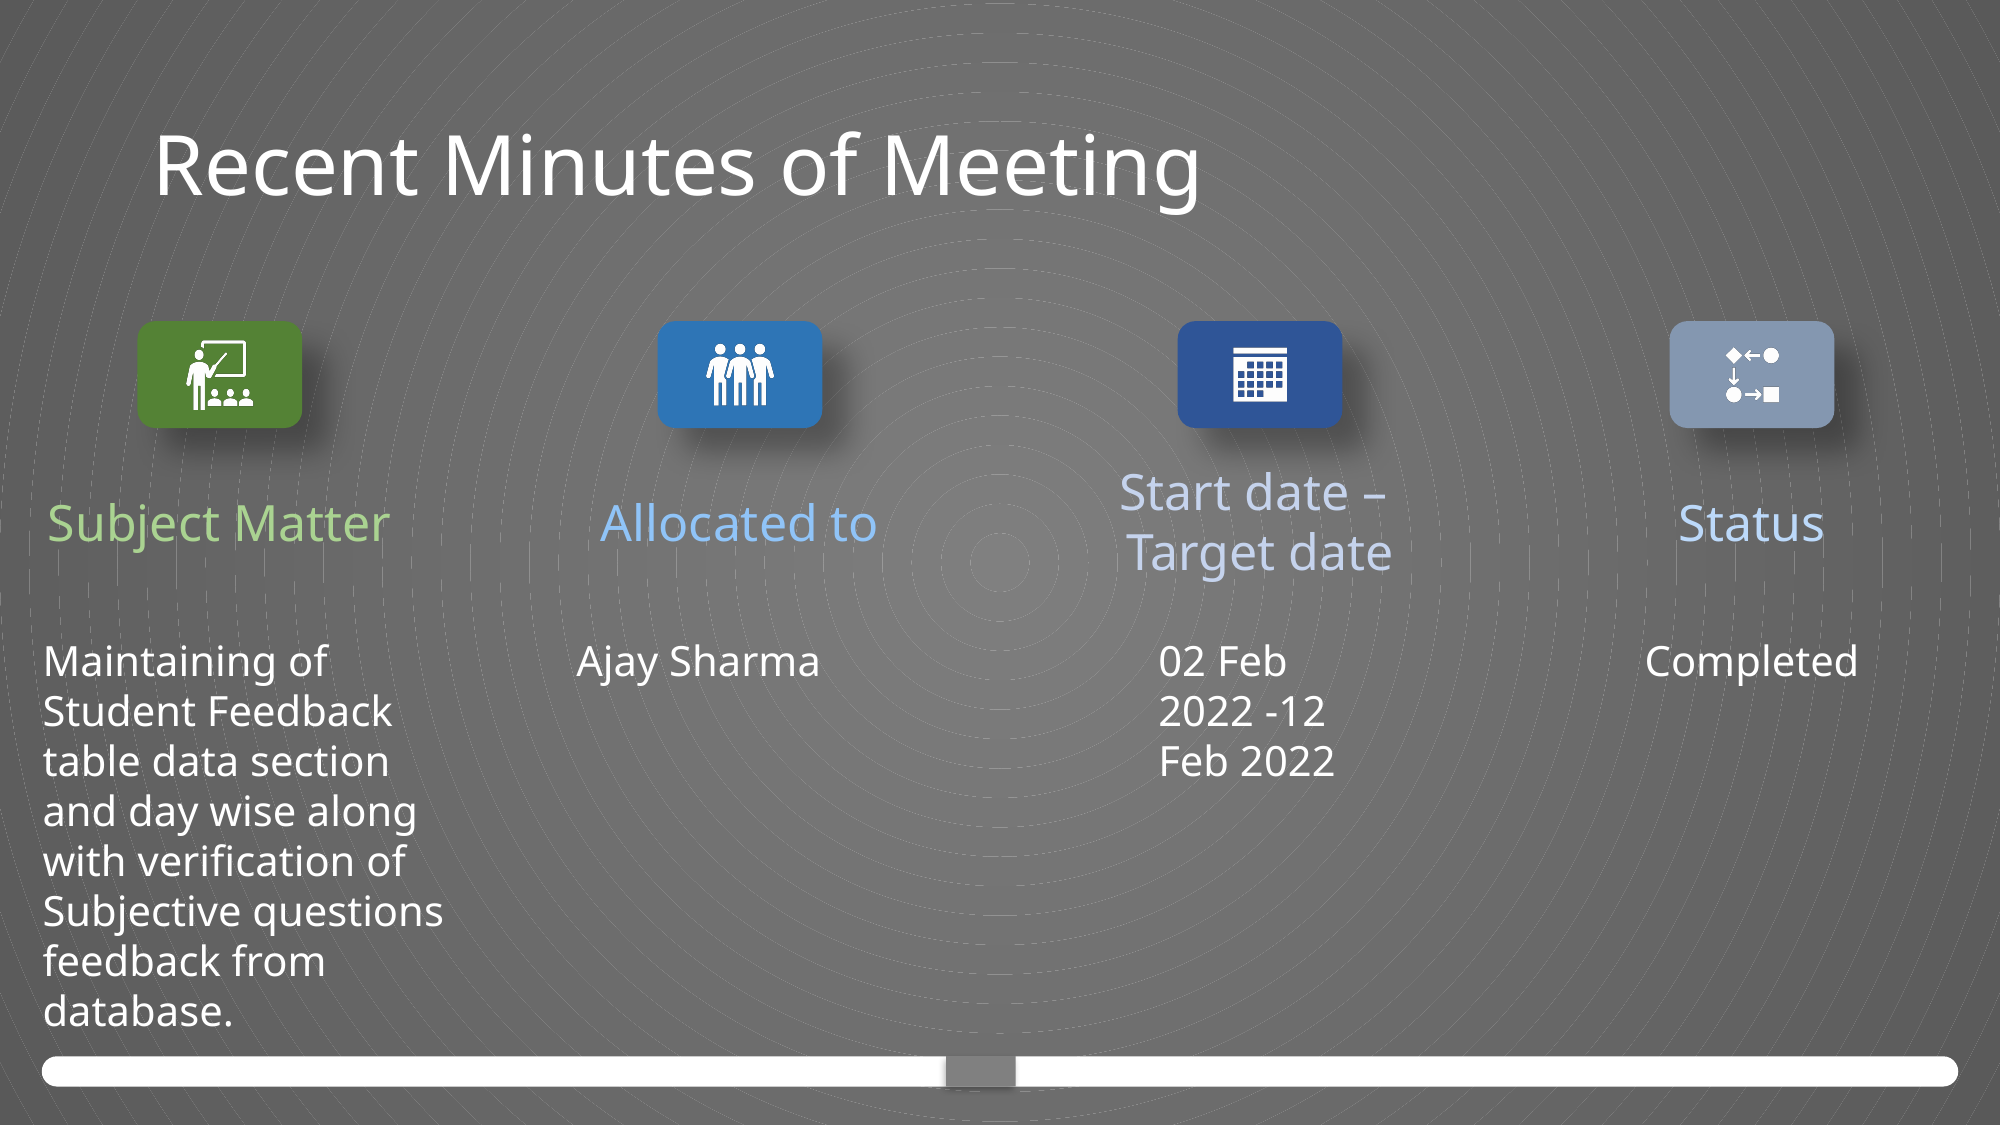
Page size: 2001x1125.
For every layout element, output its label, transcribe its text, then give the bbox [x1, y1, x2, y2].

text_box [1017, 1055, 1960, 1088]
text_box Allocated to [547, 483, 933, 559]
text_box Start date – Target date [1084, 453, 1436, 589]
text_box Subject Matter [27, 483, 413, 559]
text_box Maintaining of Student Feedback table data section and day wise along with verification of Subjective questions feedback from database. [27, 626, 482, 1042]
text_box Status [1559, 483, 1945, 559]
text_box [40, 1055, 945, 1088]
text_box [1177, 321, 1343, 429]
title Recent Minutes of Meeting [137, 59, 1863, 278]
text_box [137, 321, 303, 429]
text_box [1669, 321, 1835, 429]
text_box 02 Feb 2022 -12 Feb 2022 [1143, 626, 1402, 792]
text_box Ajay Sharma [550, 626, 1005, 692]
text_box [657, 321, 823, 429]
text_box Completed [1622, 626, 1882, 692]
text_box [945, 1055, 1017, 1087]
